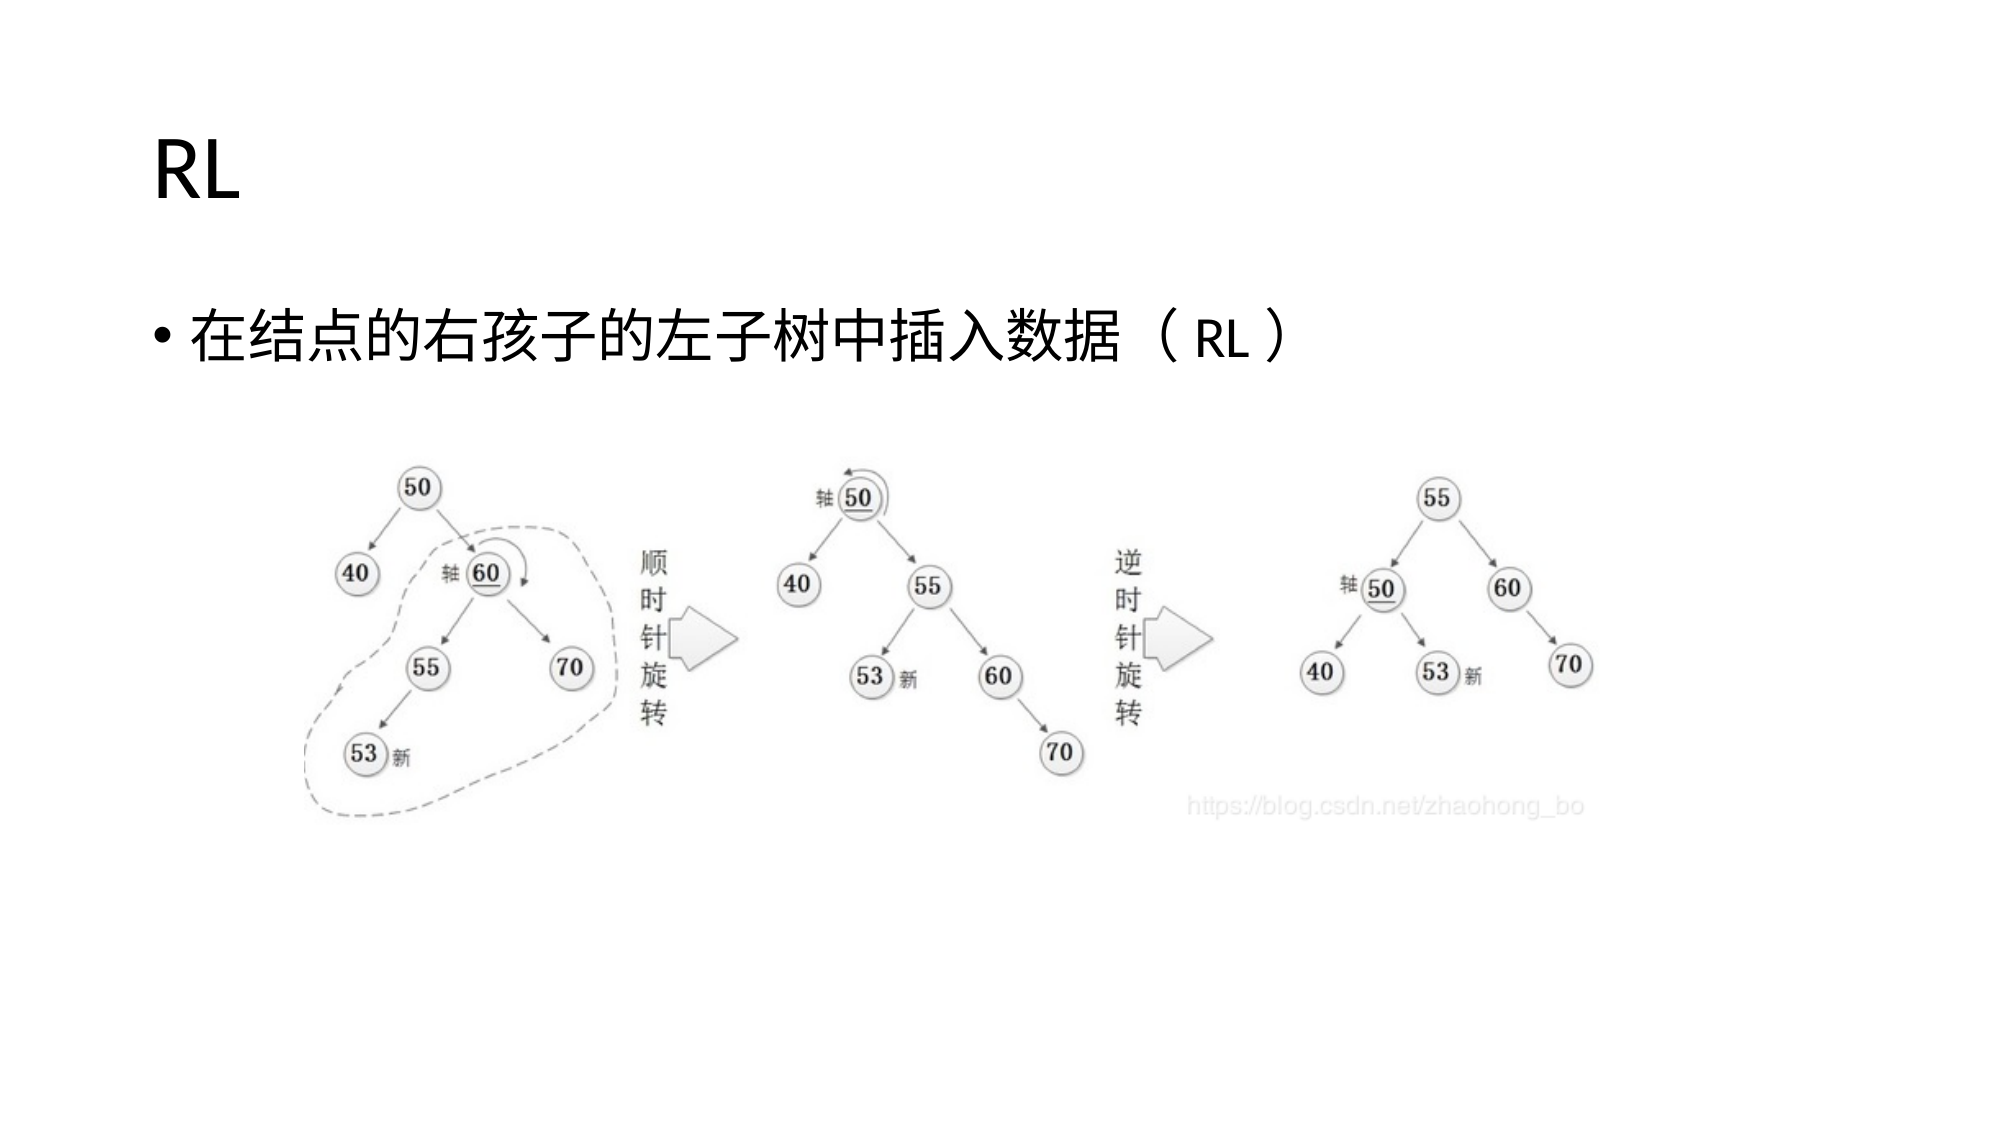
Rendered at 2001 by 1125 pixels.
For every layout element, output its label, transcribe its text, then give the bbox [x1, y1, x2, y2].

list 在结点的右孩子的左子树中插入数据（RL） [137, 299, 1863, 1014]
picture [304, 426, 1731, 842]
title RL [137, 59, 1863, 278]
